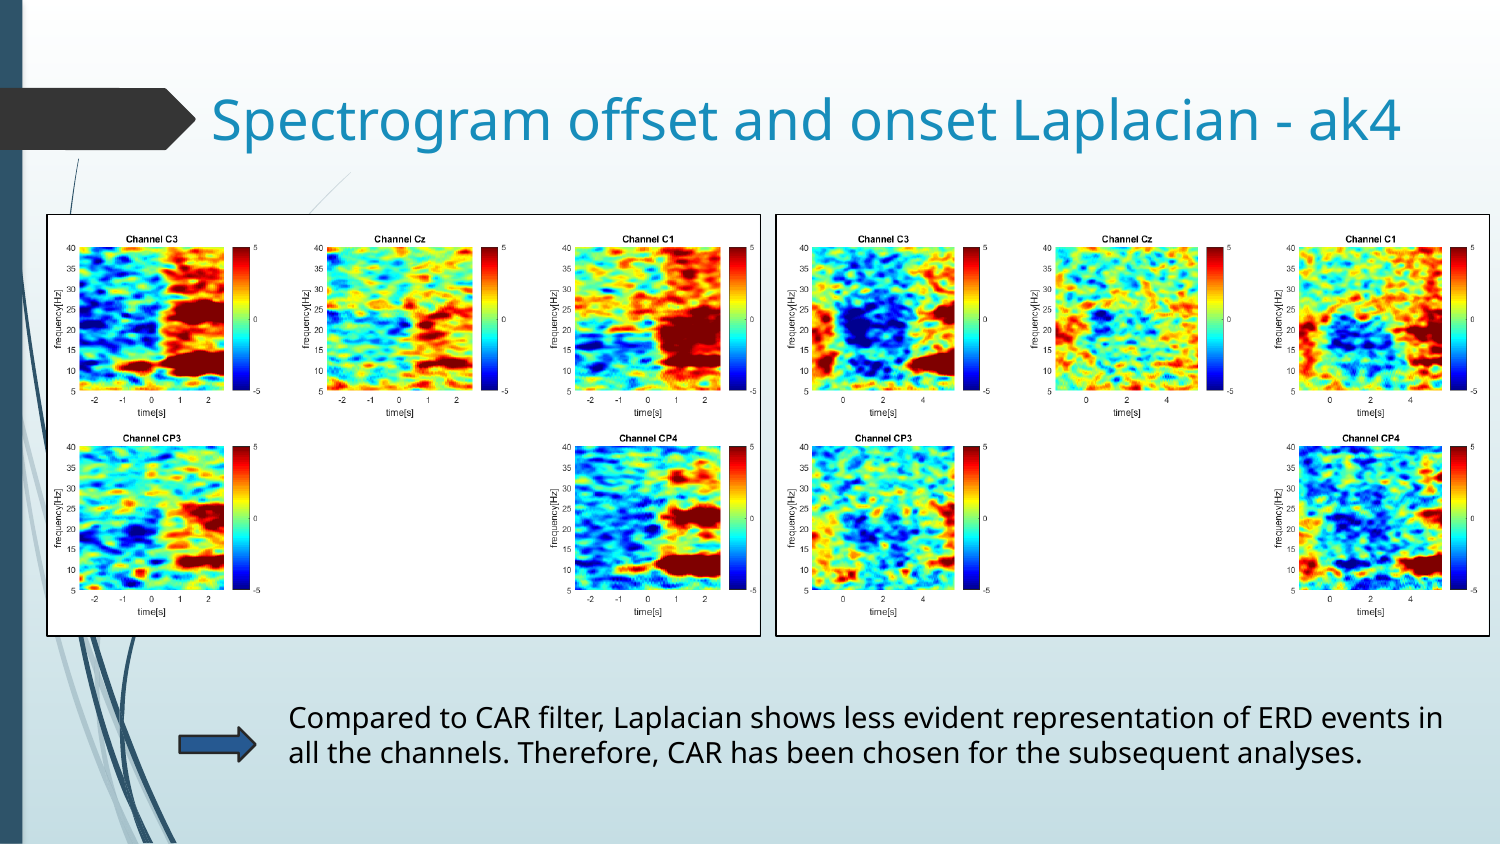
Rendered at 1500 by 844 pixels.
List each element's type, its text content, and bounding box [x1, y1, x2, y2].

text_box [178, 726, 257, 763]
picture [47, 215, 760, 636]
text_box Compared to CAR filter, Laplacian shows less evident representation of ERD events in all the channels. Therefore, CAR has been chosen for the subsequent analyses. [273, 683, 1489, 805]
text_box Spectrogram offset and onset Laplacian - ak4 [196, 78, 1489, 167]
picture [776, 215, 1489, 636]
